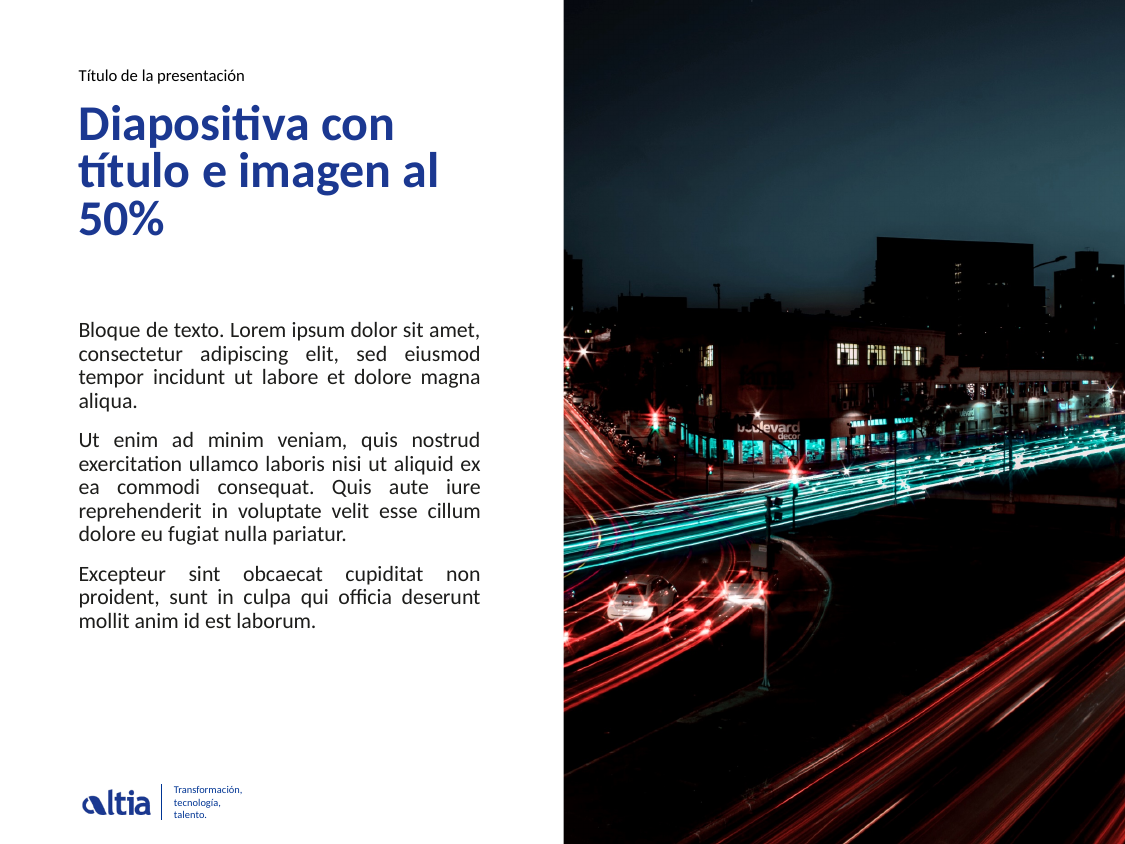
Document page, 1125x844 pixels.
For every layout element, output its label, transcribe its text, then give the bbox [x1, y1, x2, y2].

list Título de la presentación [66, 61, 495, 91]
list Diapositiva con título e imagen al 50% [66, 94, 495, 295]
picture [563, 0, 1125, 844]
picture [82, 789, 151, 815]
list Bloque de texto. Lorem ipsum dolor sit amet, consectetur adipiscing elit, sed eiusmod tempor incidunt ut labore et dolore magna aliqua. Ut enim ad minim veniam, quis nostrud exercitation ullamco laboris nisi ut aliquid ex ea commodi consequat. Quis aute iure reprehenderit in voluptate velit esse cillum dolore eu fugiat nulla pariatur. Excepteur sint obcaecat cupiditat non proident, sunt in culpa qui officia deserunt mollit anim id est laborum. [66, 311, 493, 352]
